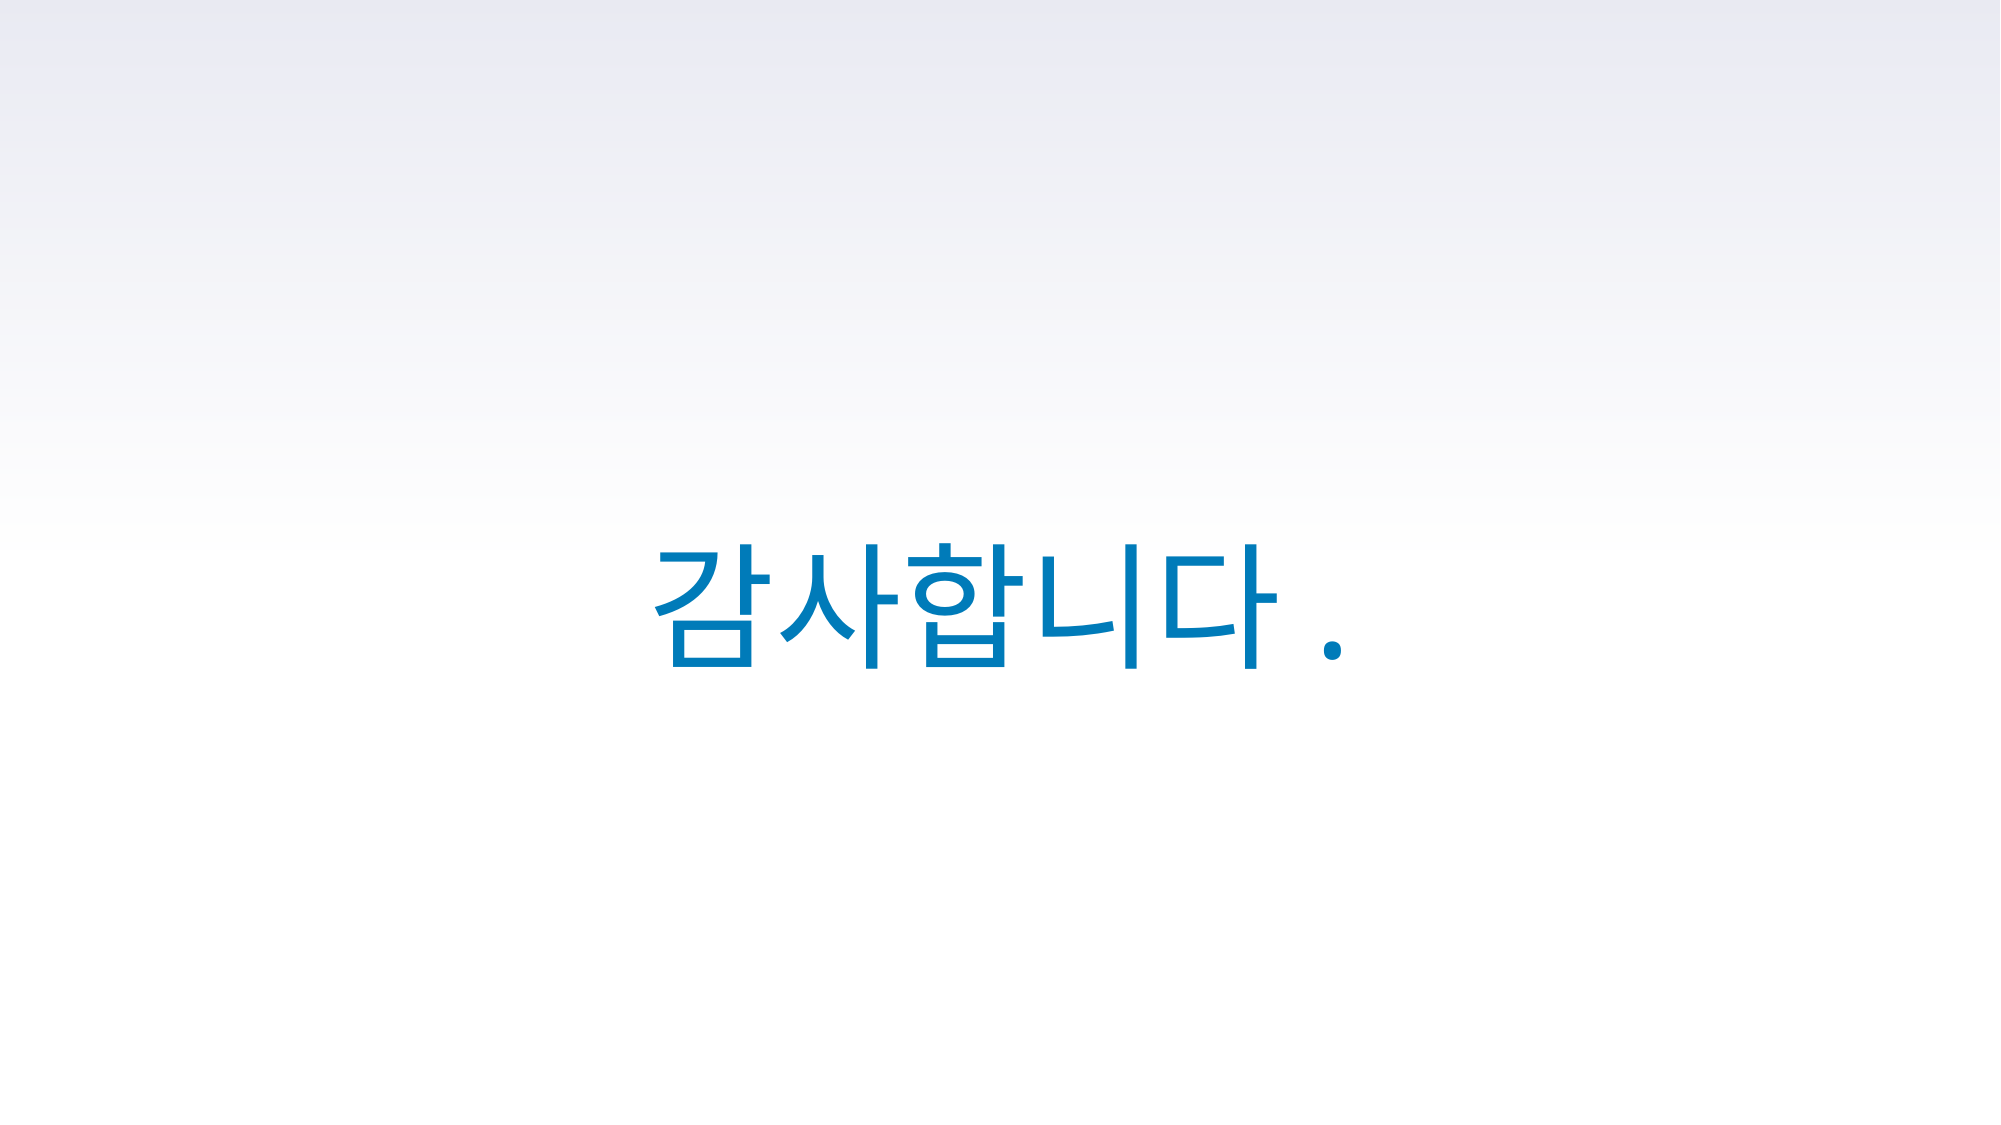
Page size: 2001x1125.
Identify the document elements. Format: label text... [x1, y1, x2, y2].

title 감사합니다. [0, 0, 2000, 1125]
